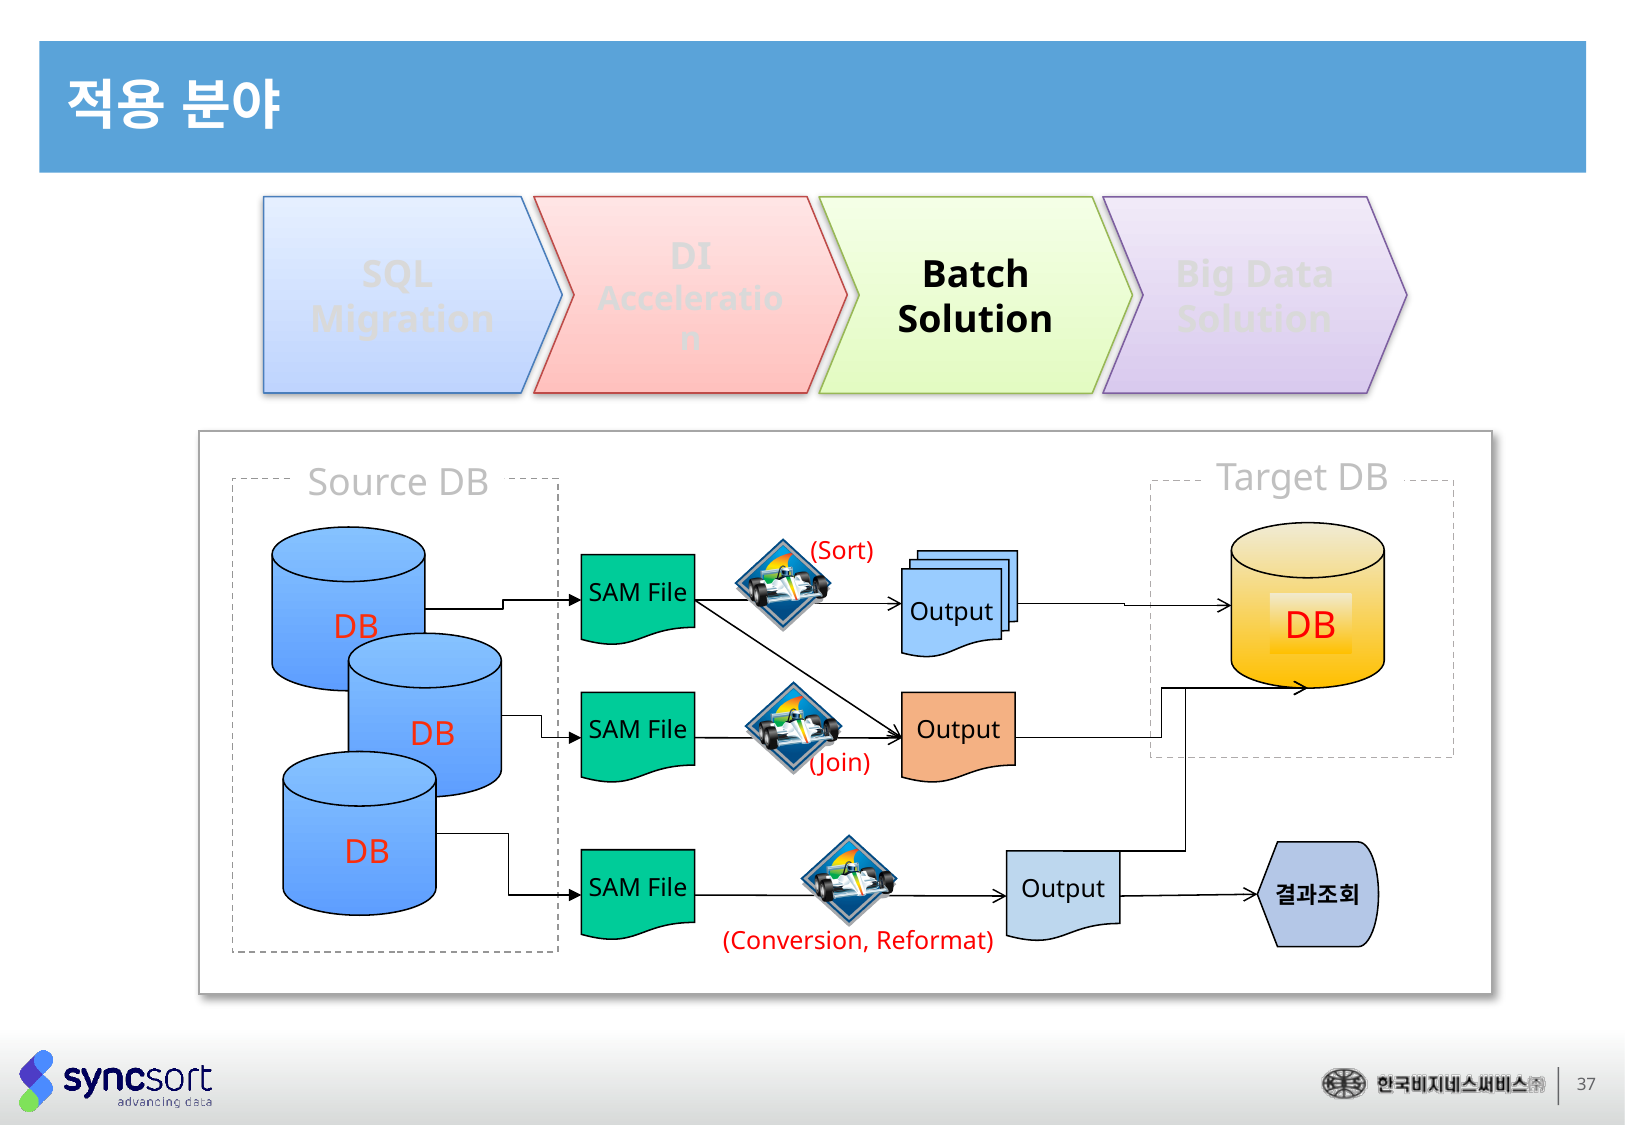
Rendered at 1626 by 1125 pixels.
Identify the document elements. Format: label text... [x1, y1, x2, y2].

title 적용 분야 [51, 55, 1454, 159]
picture [0, 1028, 1625, 1125]
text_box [198, 431, 1492, 995]
text_box DI Acceleration [533, 196, 848, 394]
text_box Big Data Solution [1102, 196, 1407, 394]
text_box Batch Solution [819, 196, 1133, 394]
text_box SQL Migration [263, 196, 563, 394]
